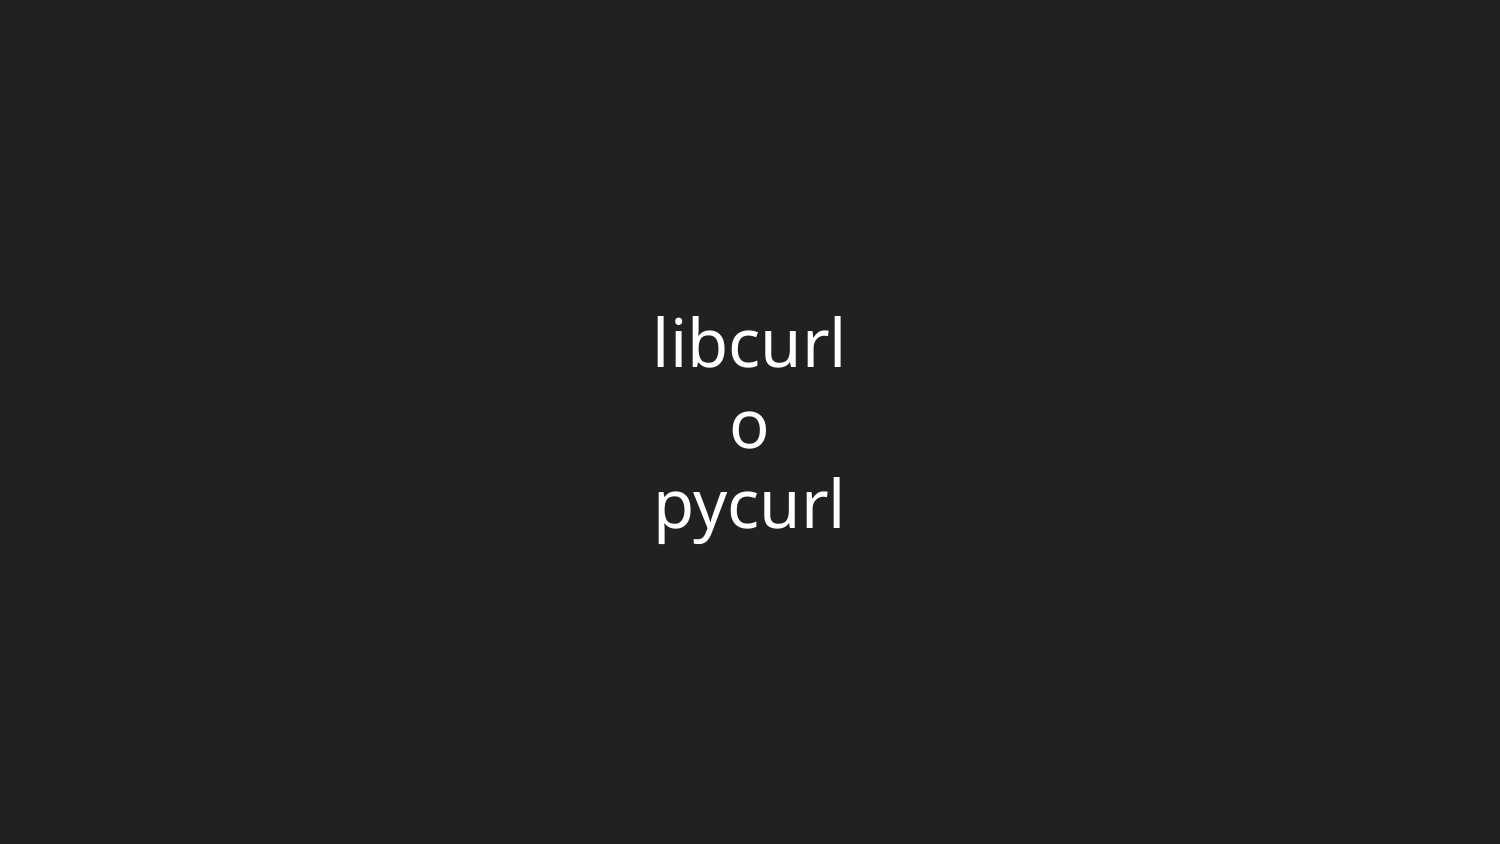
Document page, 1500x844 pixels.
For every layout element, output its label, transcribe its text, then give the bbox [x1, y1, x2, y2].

title libcurl o pycurl [119, 285, 1381, 559]
